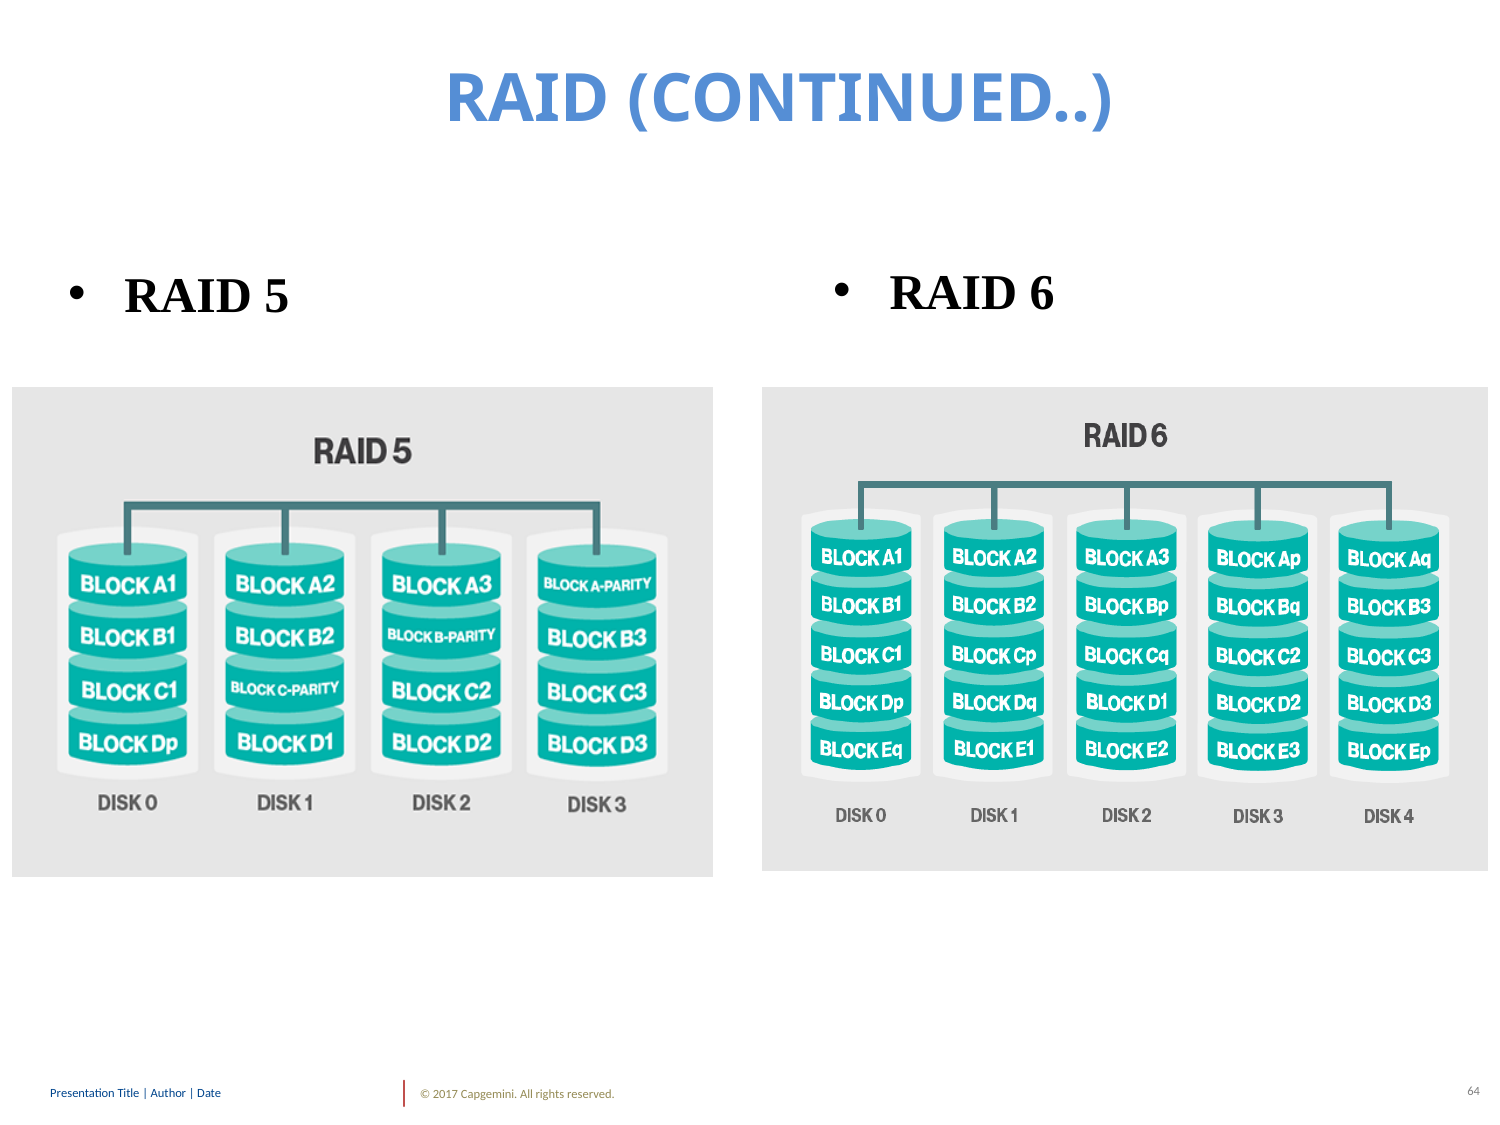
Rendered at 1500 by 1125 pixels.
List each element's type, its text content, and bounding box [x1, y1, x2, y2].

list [12, 387, 713, 877]
list RAID 5 [53, 255, 735, 363]
title RAID (CONTINUED..) [29, 12, 1500, 177]
picture [762, 387, 1488, 871]
list RAID 6 [818, 251, 1500, 359]
